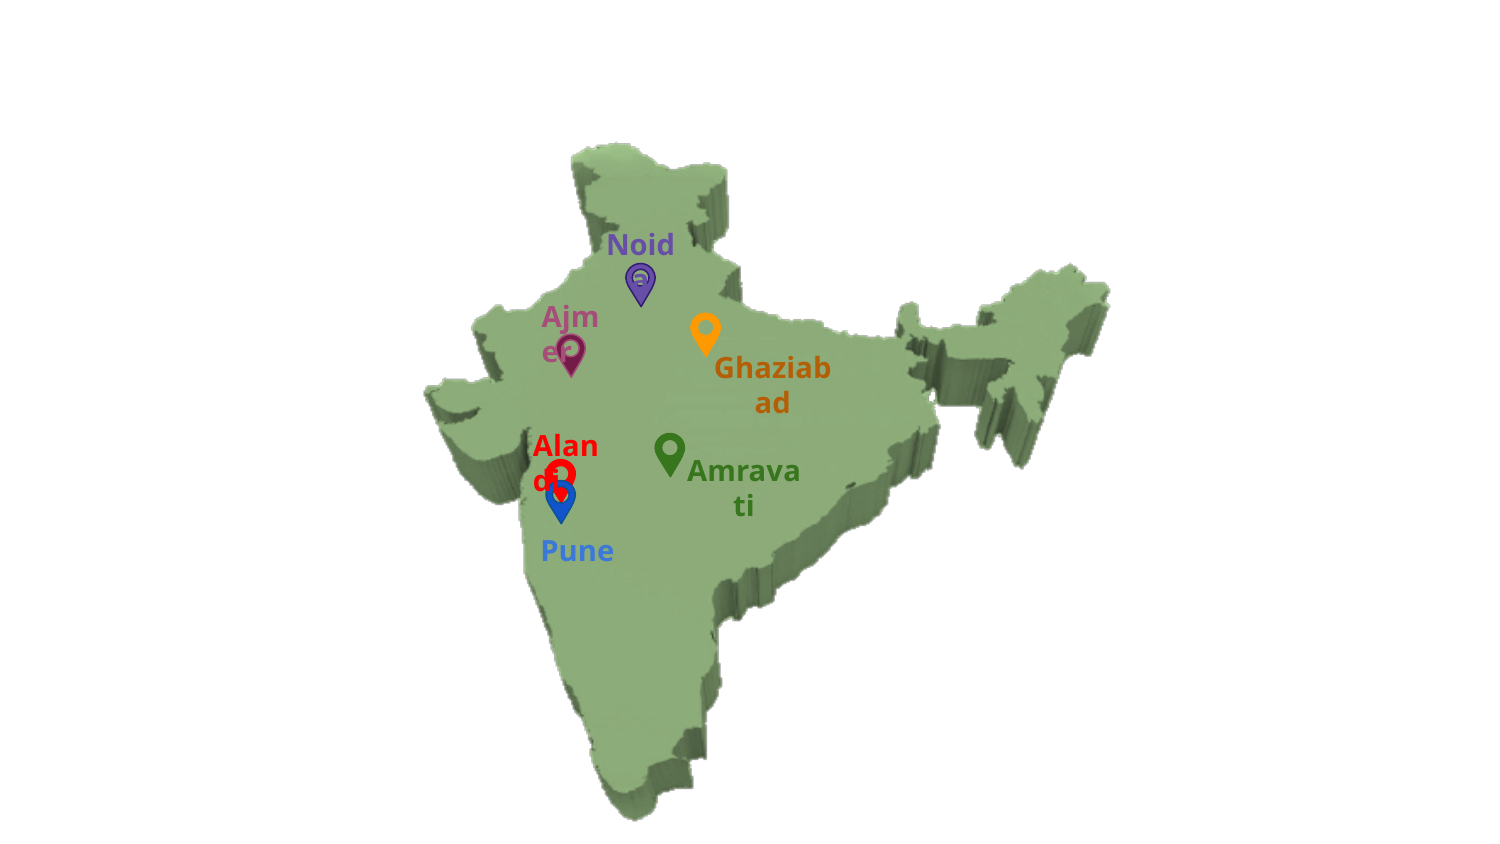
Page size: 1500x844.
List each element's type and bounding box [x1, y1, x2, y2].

picture [291, 133, 1251, 844]
